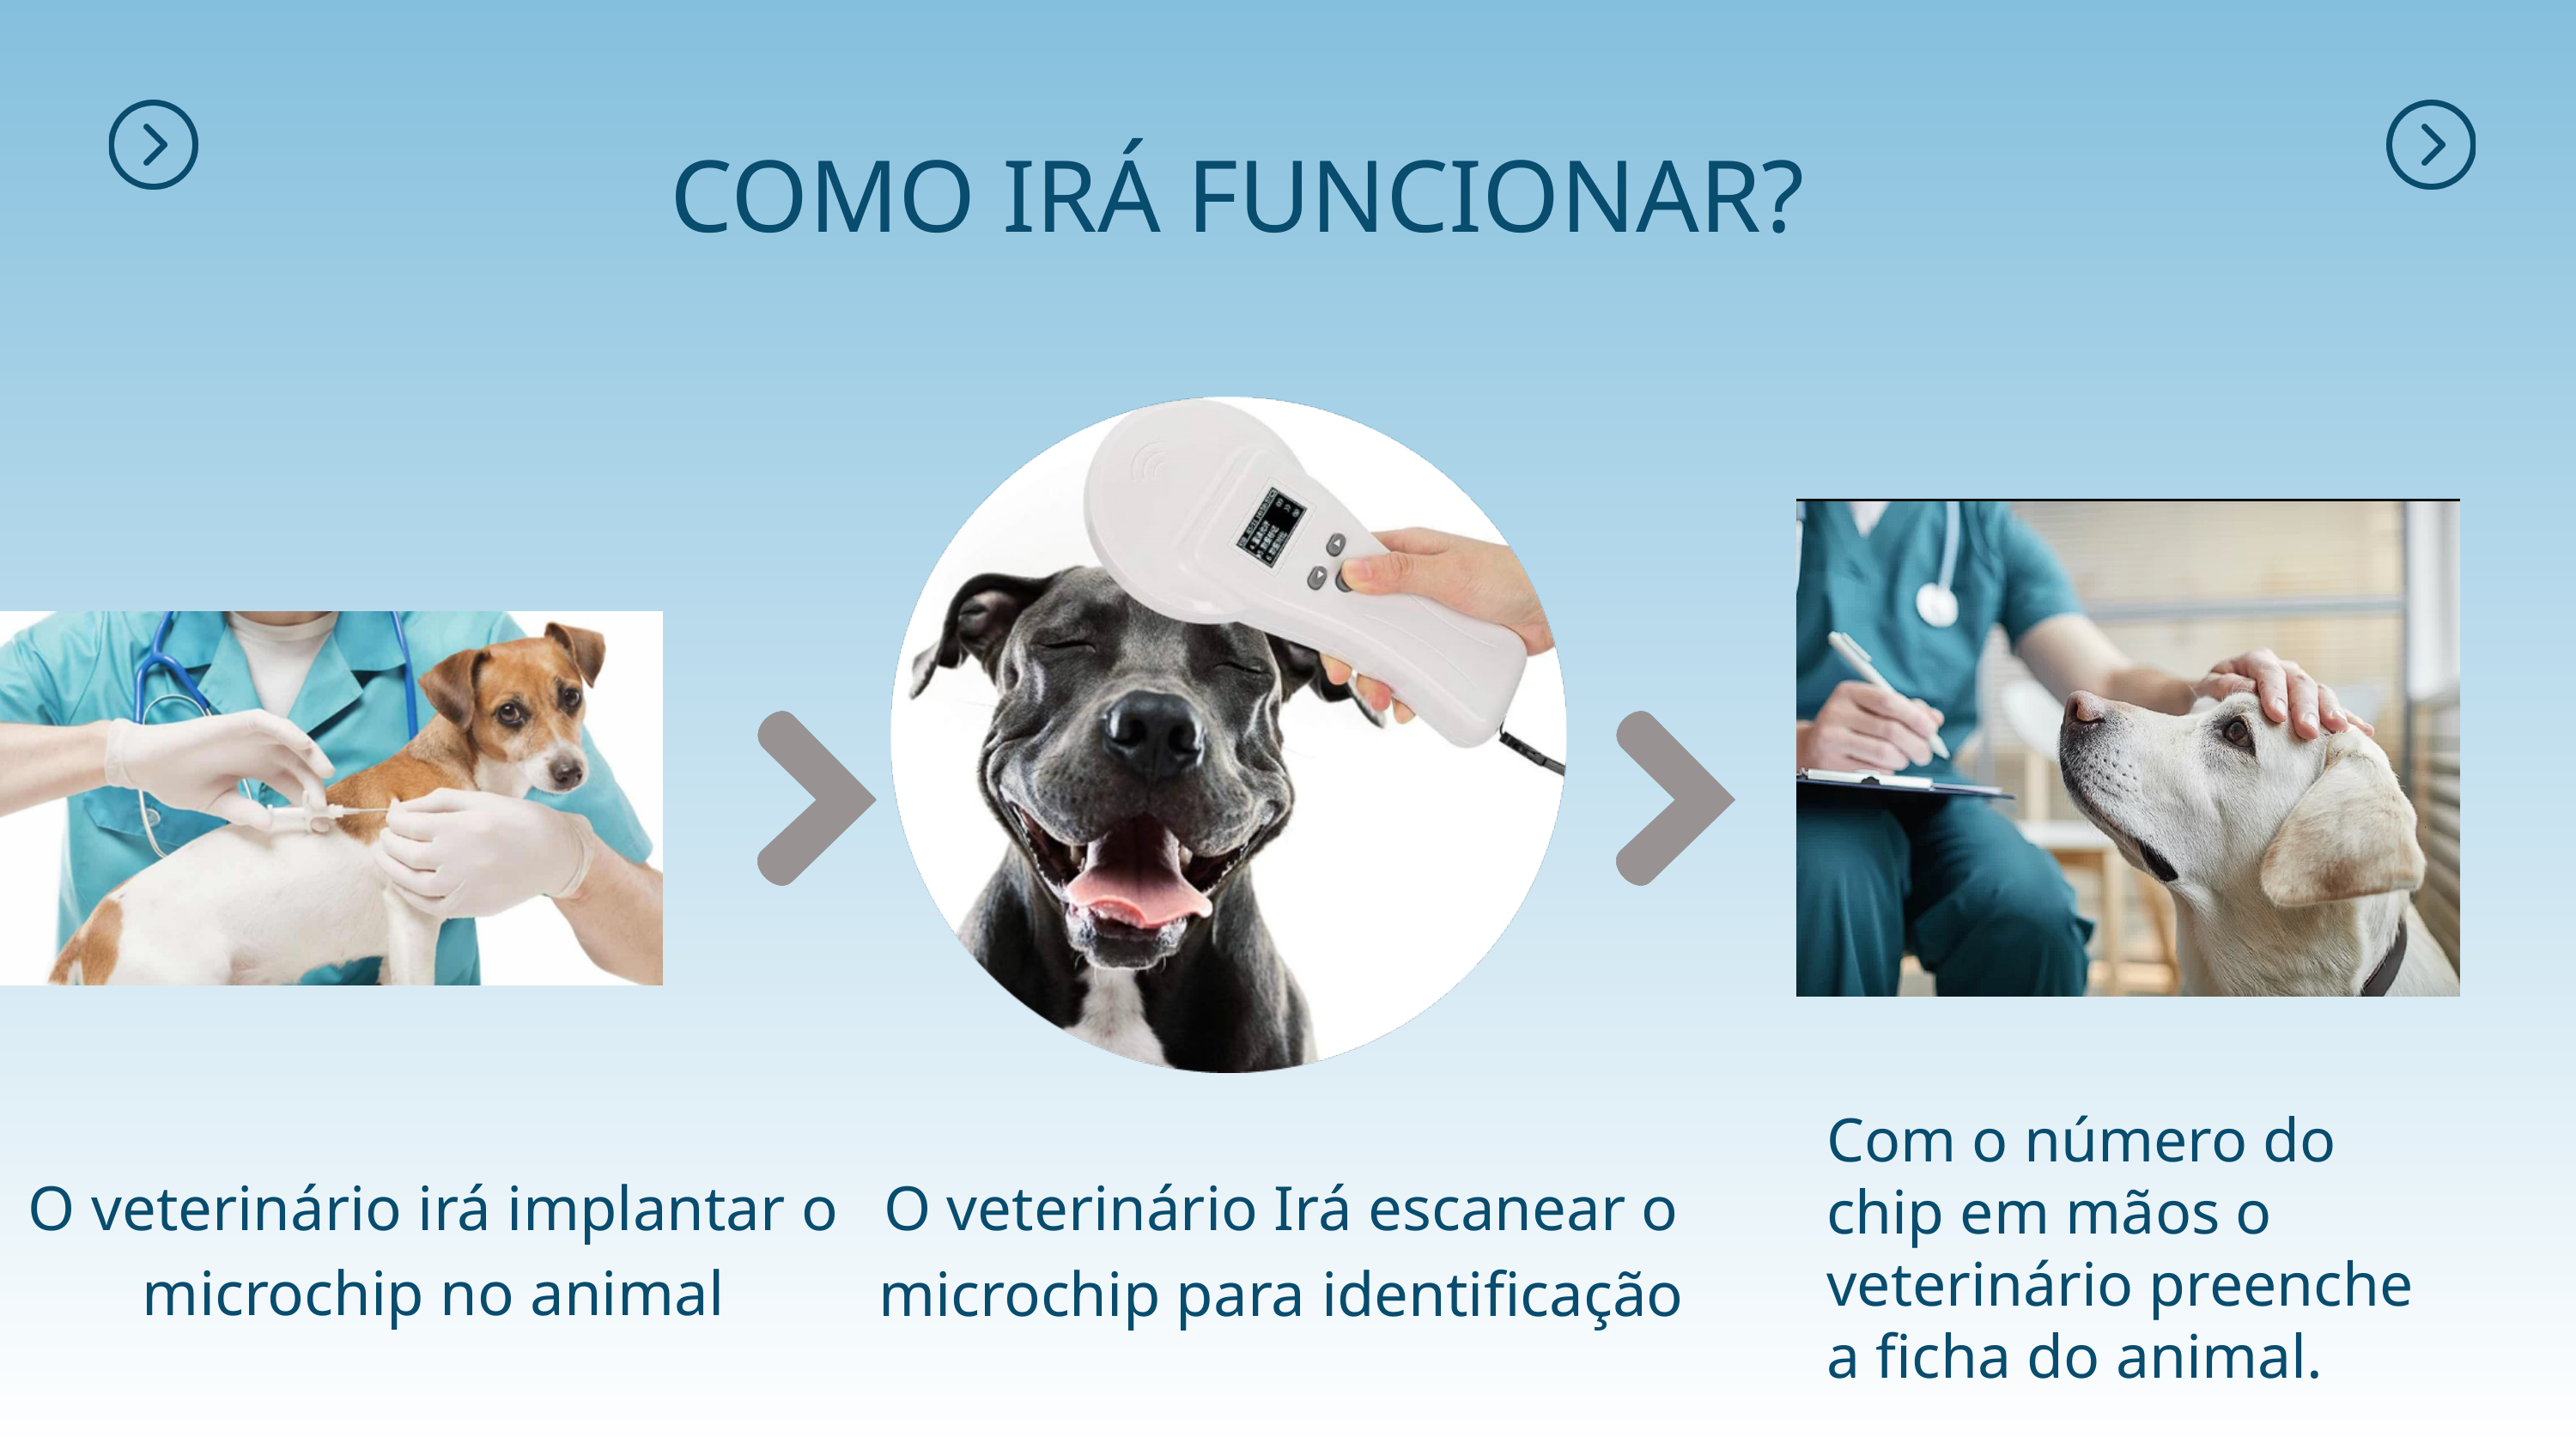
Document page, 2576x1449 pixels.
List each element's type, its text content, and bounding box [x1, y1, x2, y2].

picture [1795, 499, 2461, 997]
text_box Com o número do chip em mãos o veterinário preenche a ficha do animal. [1814, 1095, 2458, 1397]
text_box [108, 100, 198, 190]
text_box [2386, 100, 2476, 190]
text_box O veterinário irá implantar o microchip no animal [0, 1157, 828, 1328]
text_box [1603, 700, 1735, 897]
text_box [0, 611, 664, 985]
text_box [744, 700, 877, 897]
text_box COMO IRÁ FUNCIONAR? [349, 132, 2127, 252]
text_box O veterinário Irá escanear o microchip para identificação [828, 1157, 1735, 1329]
text_box [890, 397, 1567, 1073]
